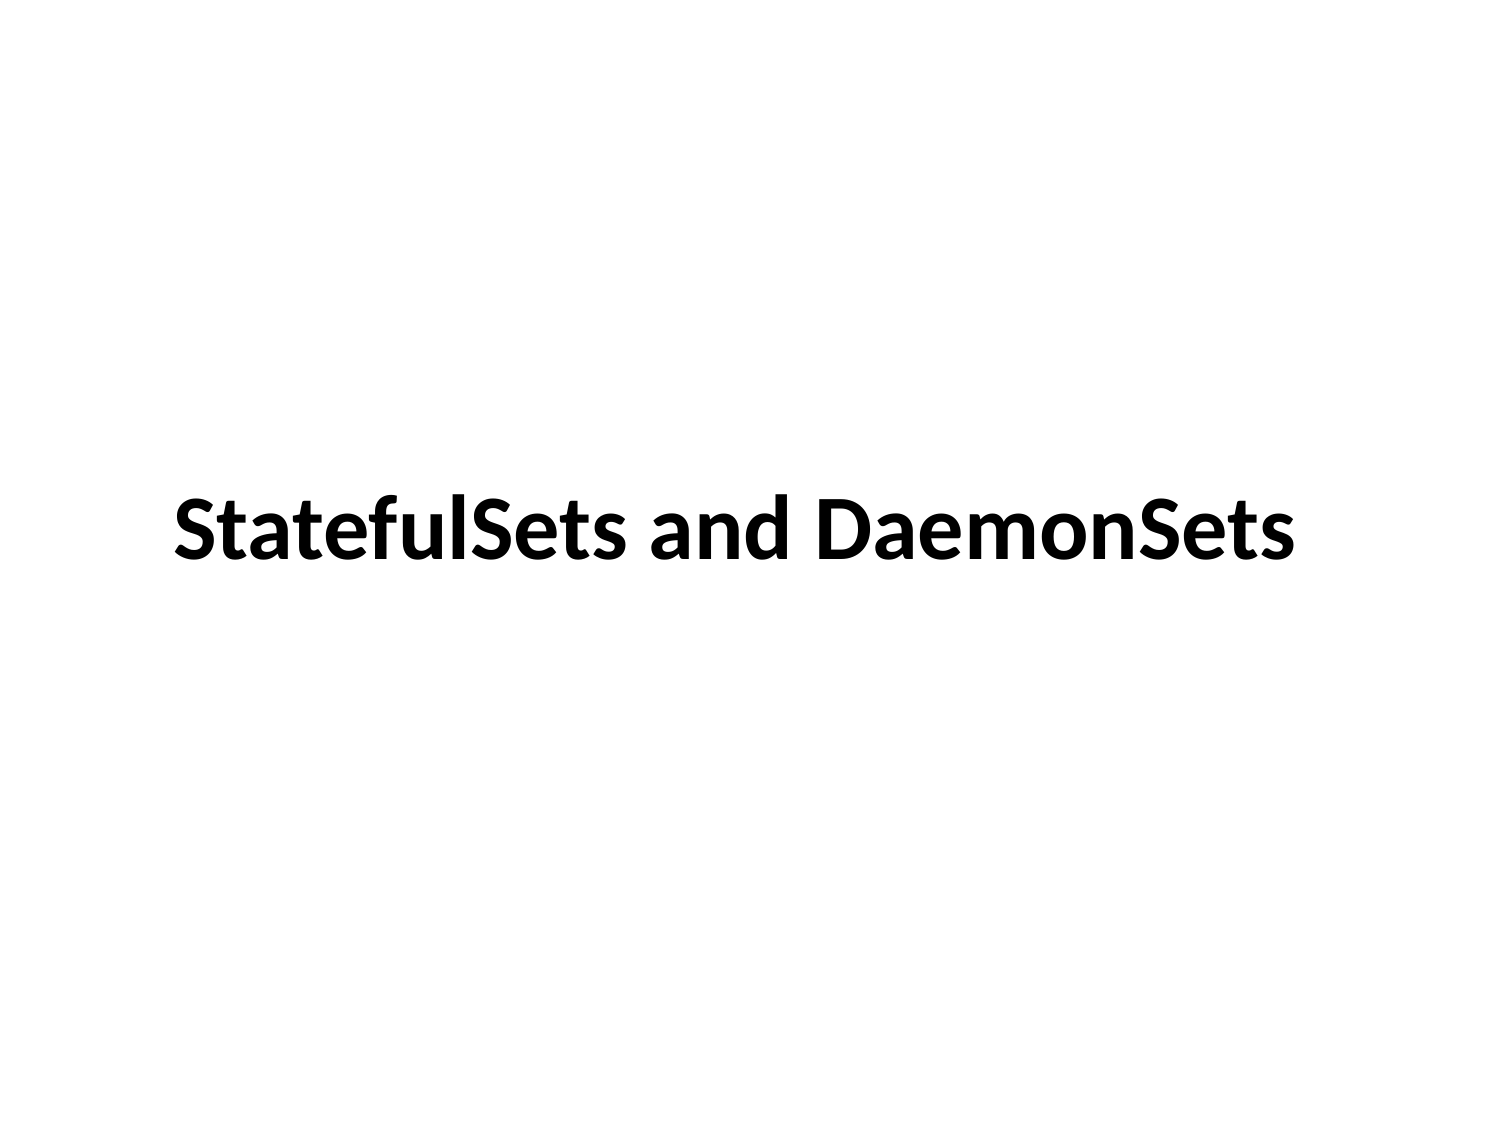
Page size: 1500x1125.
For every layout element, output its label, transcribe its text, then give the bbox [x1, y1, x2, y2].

title StatefulSets and DaemonSets [47, 471, 1423, 653]
